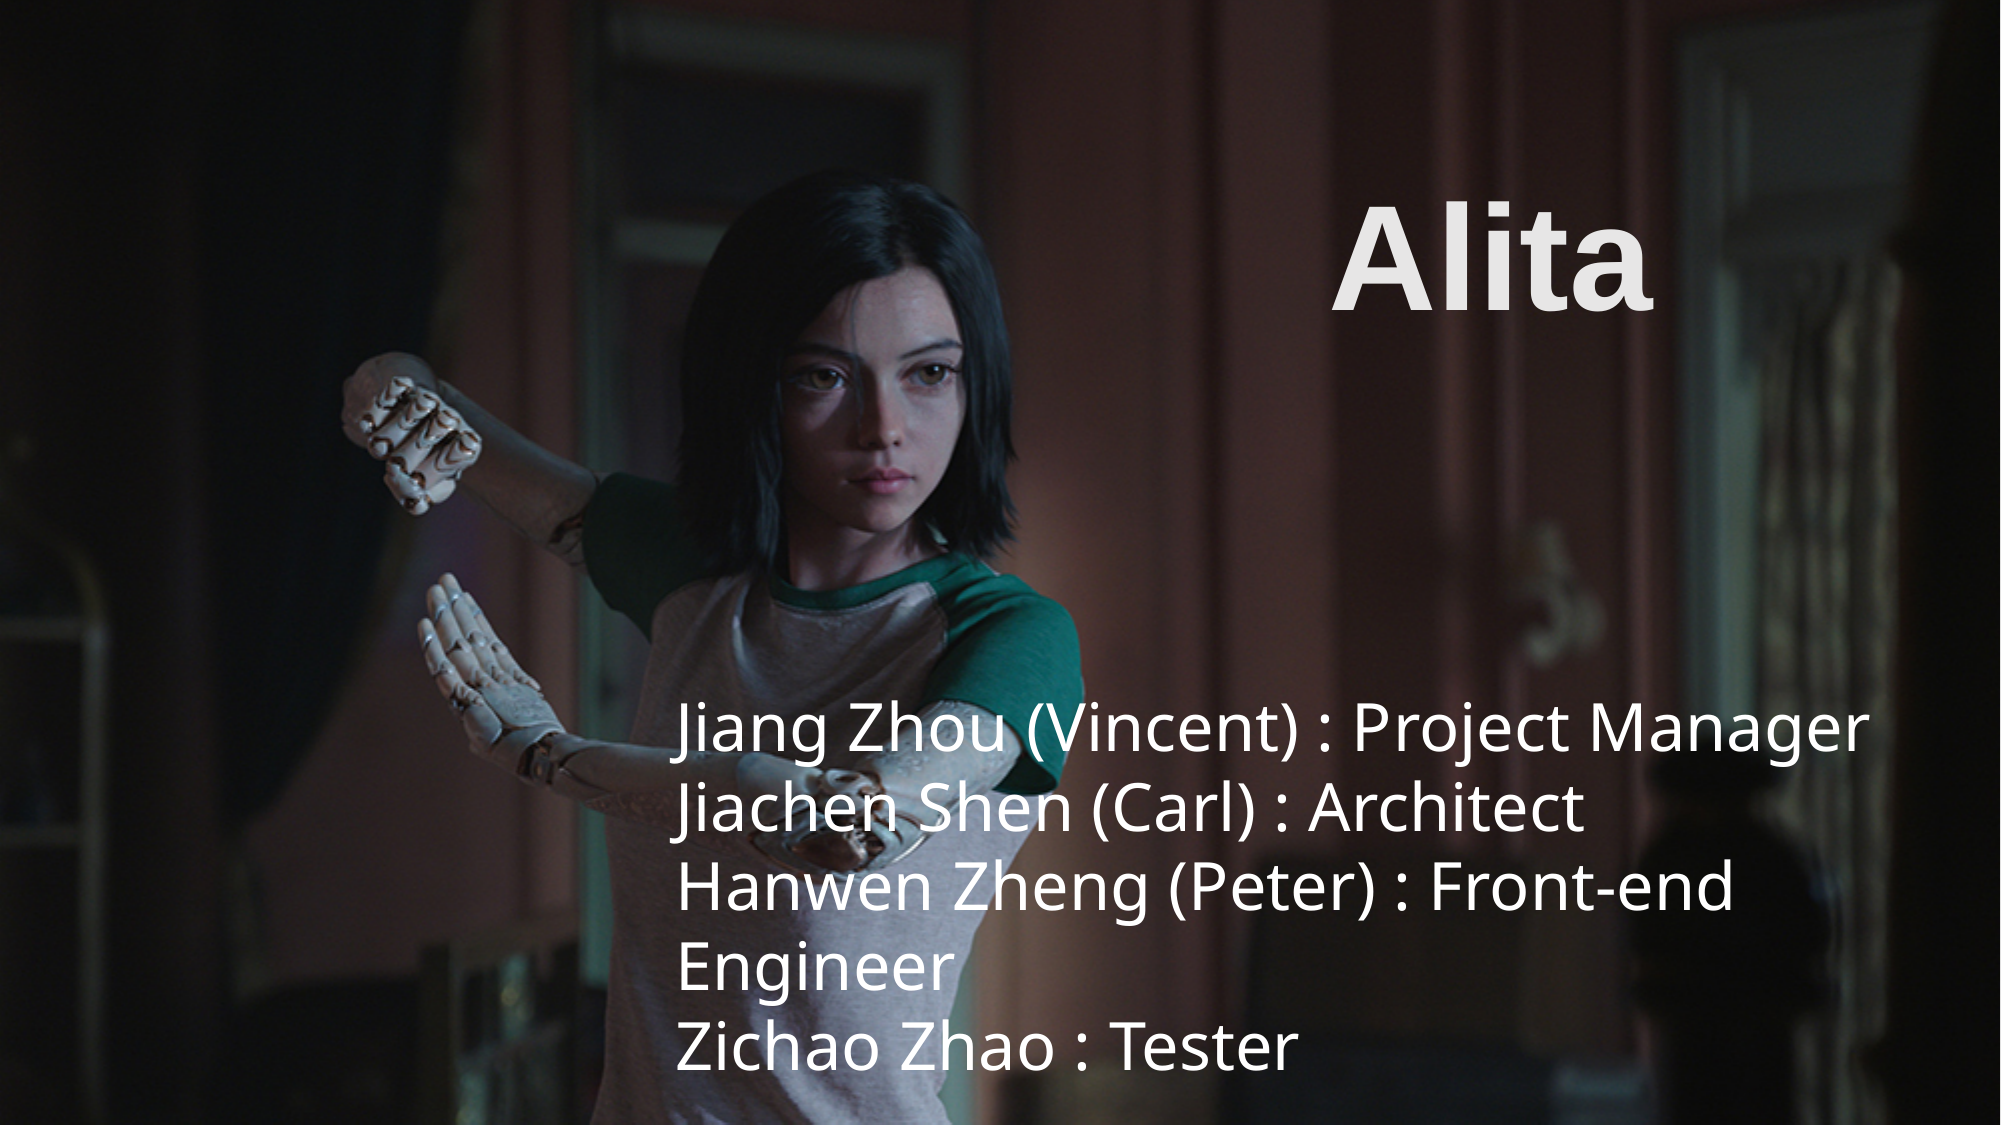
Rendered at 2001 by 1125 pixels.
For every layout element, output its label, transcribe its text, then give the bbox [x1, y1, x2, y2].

picture [0, 0, 2001, 1125]
text_box Alita [1313, 153, 1669, 348]
text_box Jiang Zhou (Vincent) : Project Manager Jiachen Shen (Carl) : Architect Hanwen Zheng (Peter) : Front-end Engineer Zichao Zhao : Tester [660, 676, 1969, 1092]
